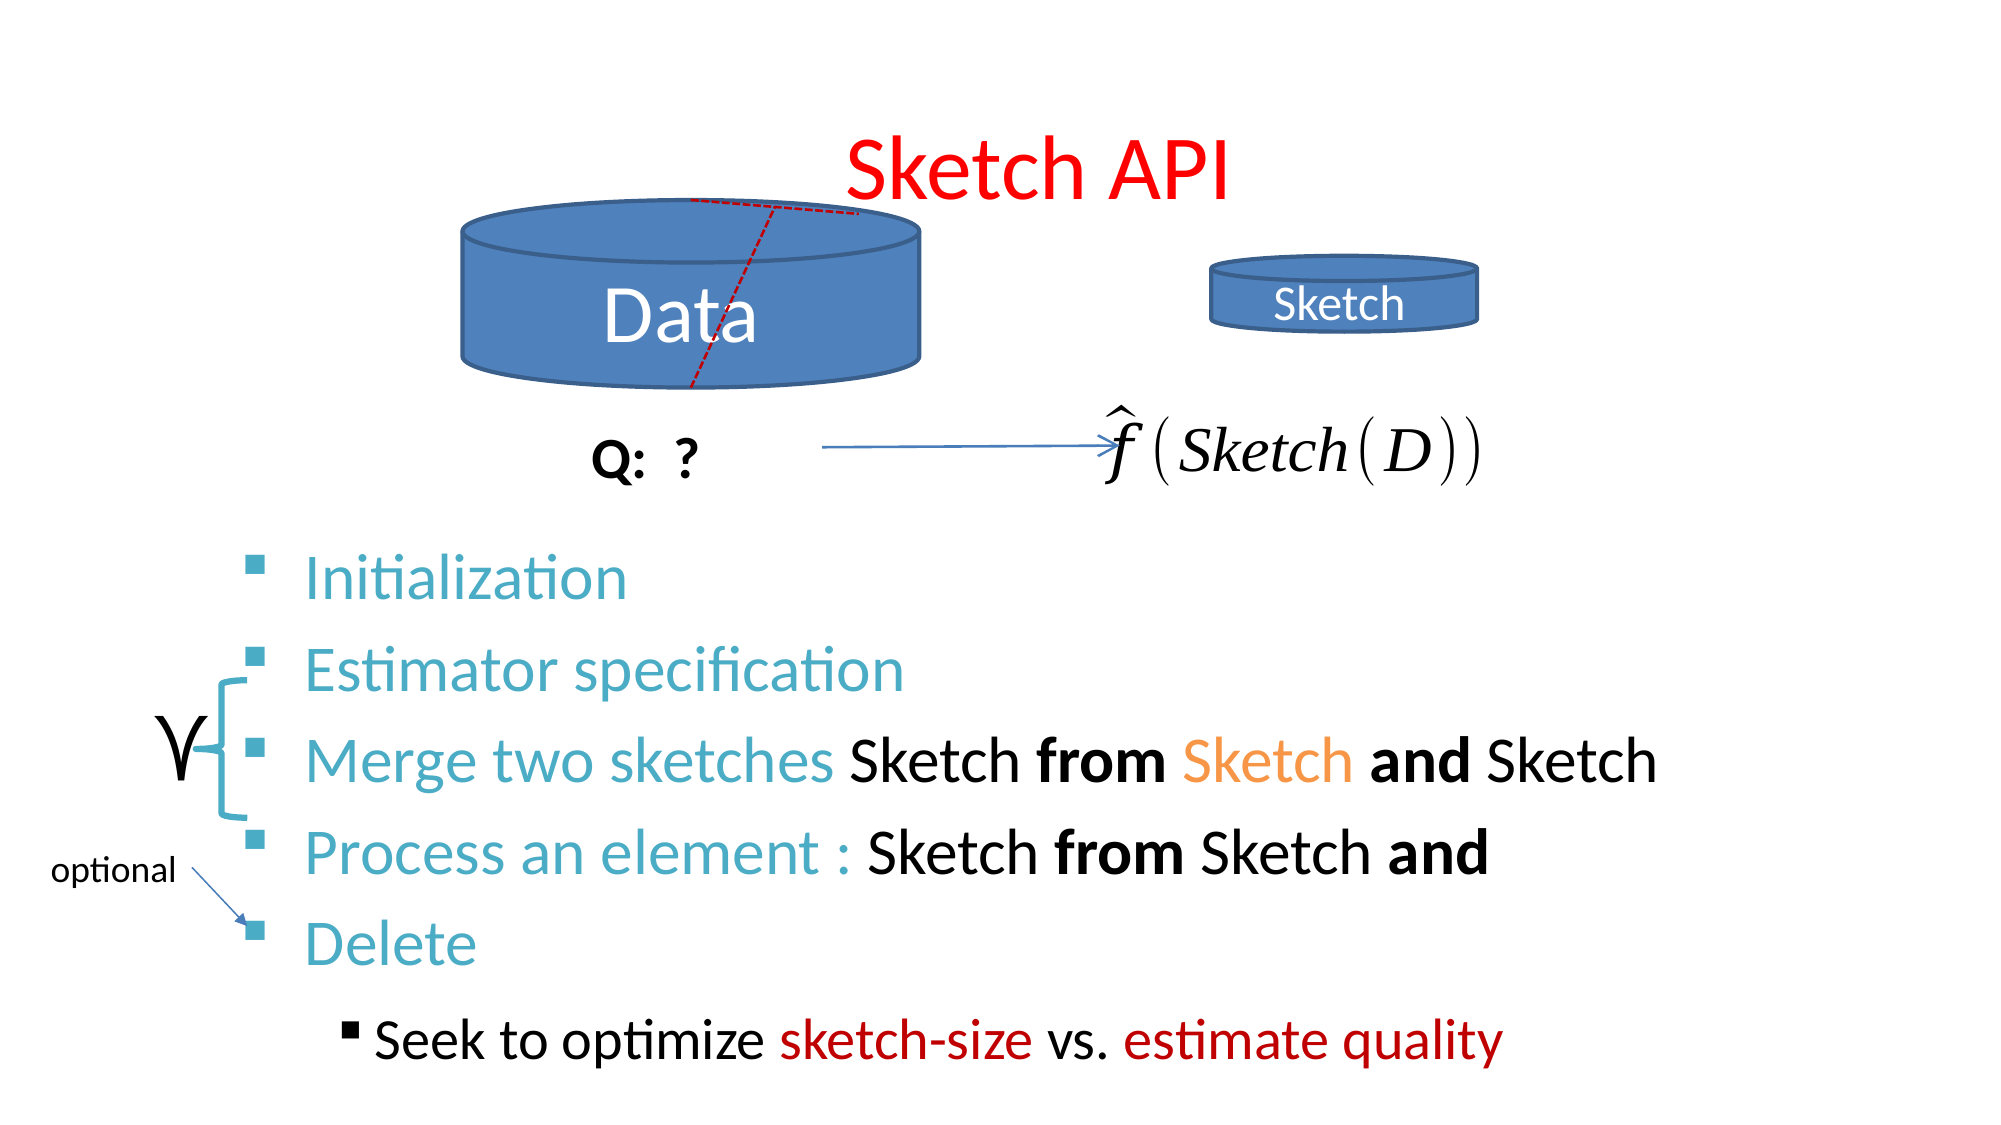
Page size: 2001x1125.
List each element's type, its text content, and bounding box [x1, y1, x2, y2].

slide_number [1433, 1042, 1900, 1103]
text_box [138, 679, 248, 818]
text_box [34, 837, 248, 927]
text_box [462, 199, 1483, 499]
text_box Seek to optimize sketch-size vs. estimate quality [322, 1002, 1548, 1088]
title Sketch API [138, 53, 1940, 272]
